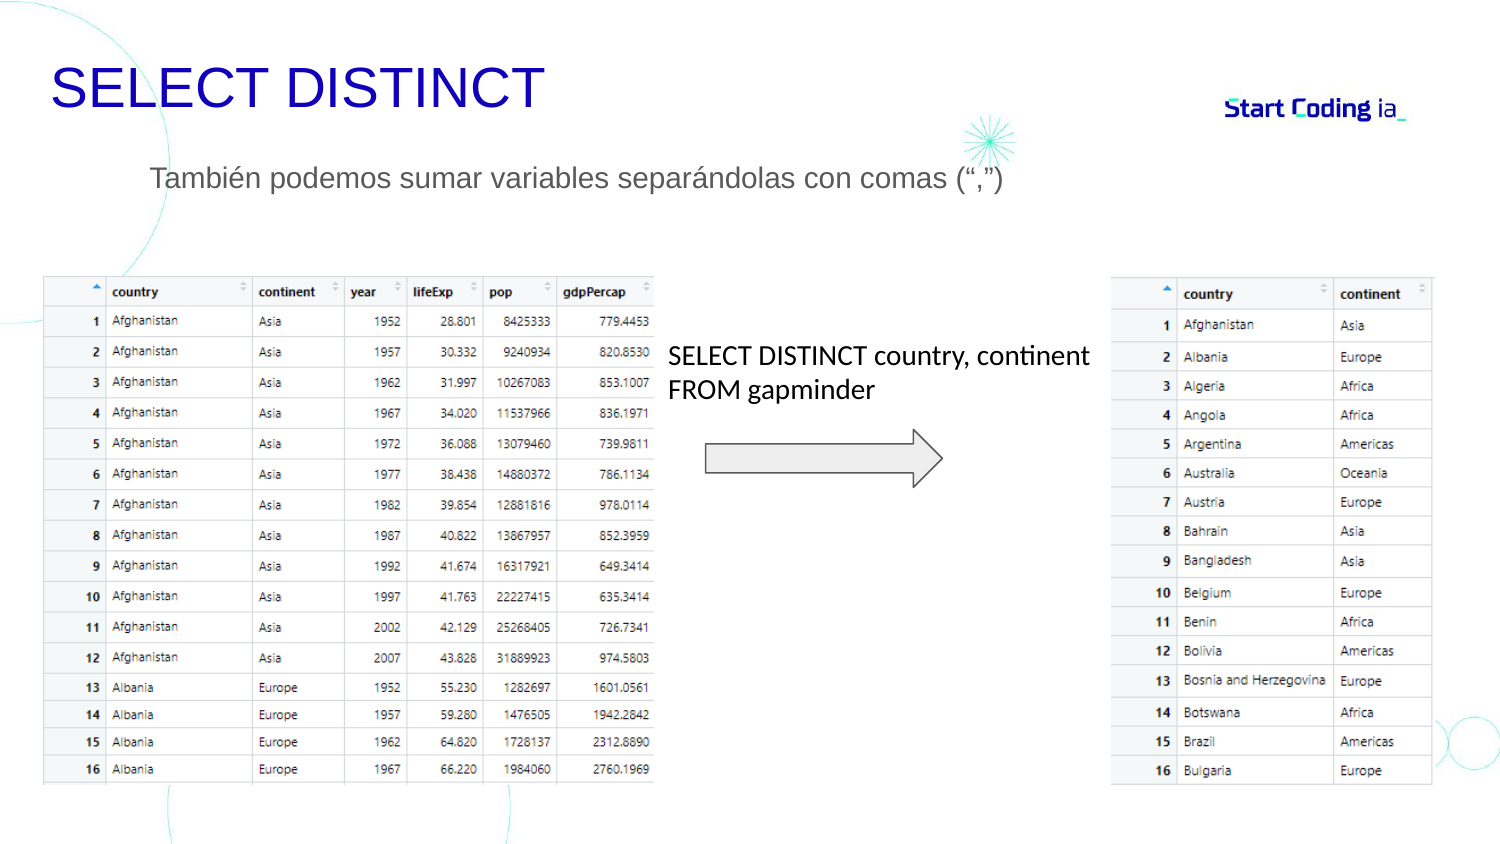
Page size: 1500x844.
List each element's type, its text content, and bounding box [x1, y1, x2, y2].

picture [0, 0, 1500, 844]
list También podemos sumar variables separándolas con comas (“,”) [134, 138, 1045, 208]
text_box SELECT DISTINCT country, continent FROM gapminder [657, 320, 1106, 421]
title SELECT DISTINCT [35, 36, 564, 139]
text_box [705, 429, 943, 488]
